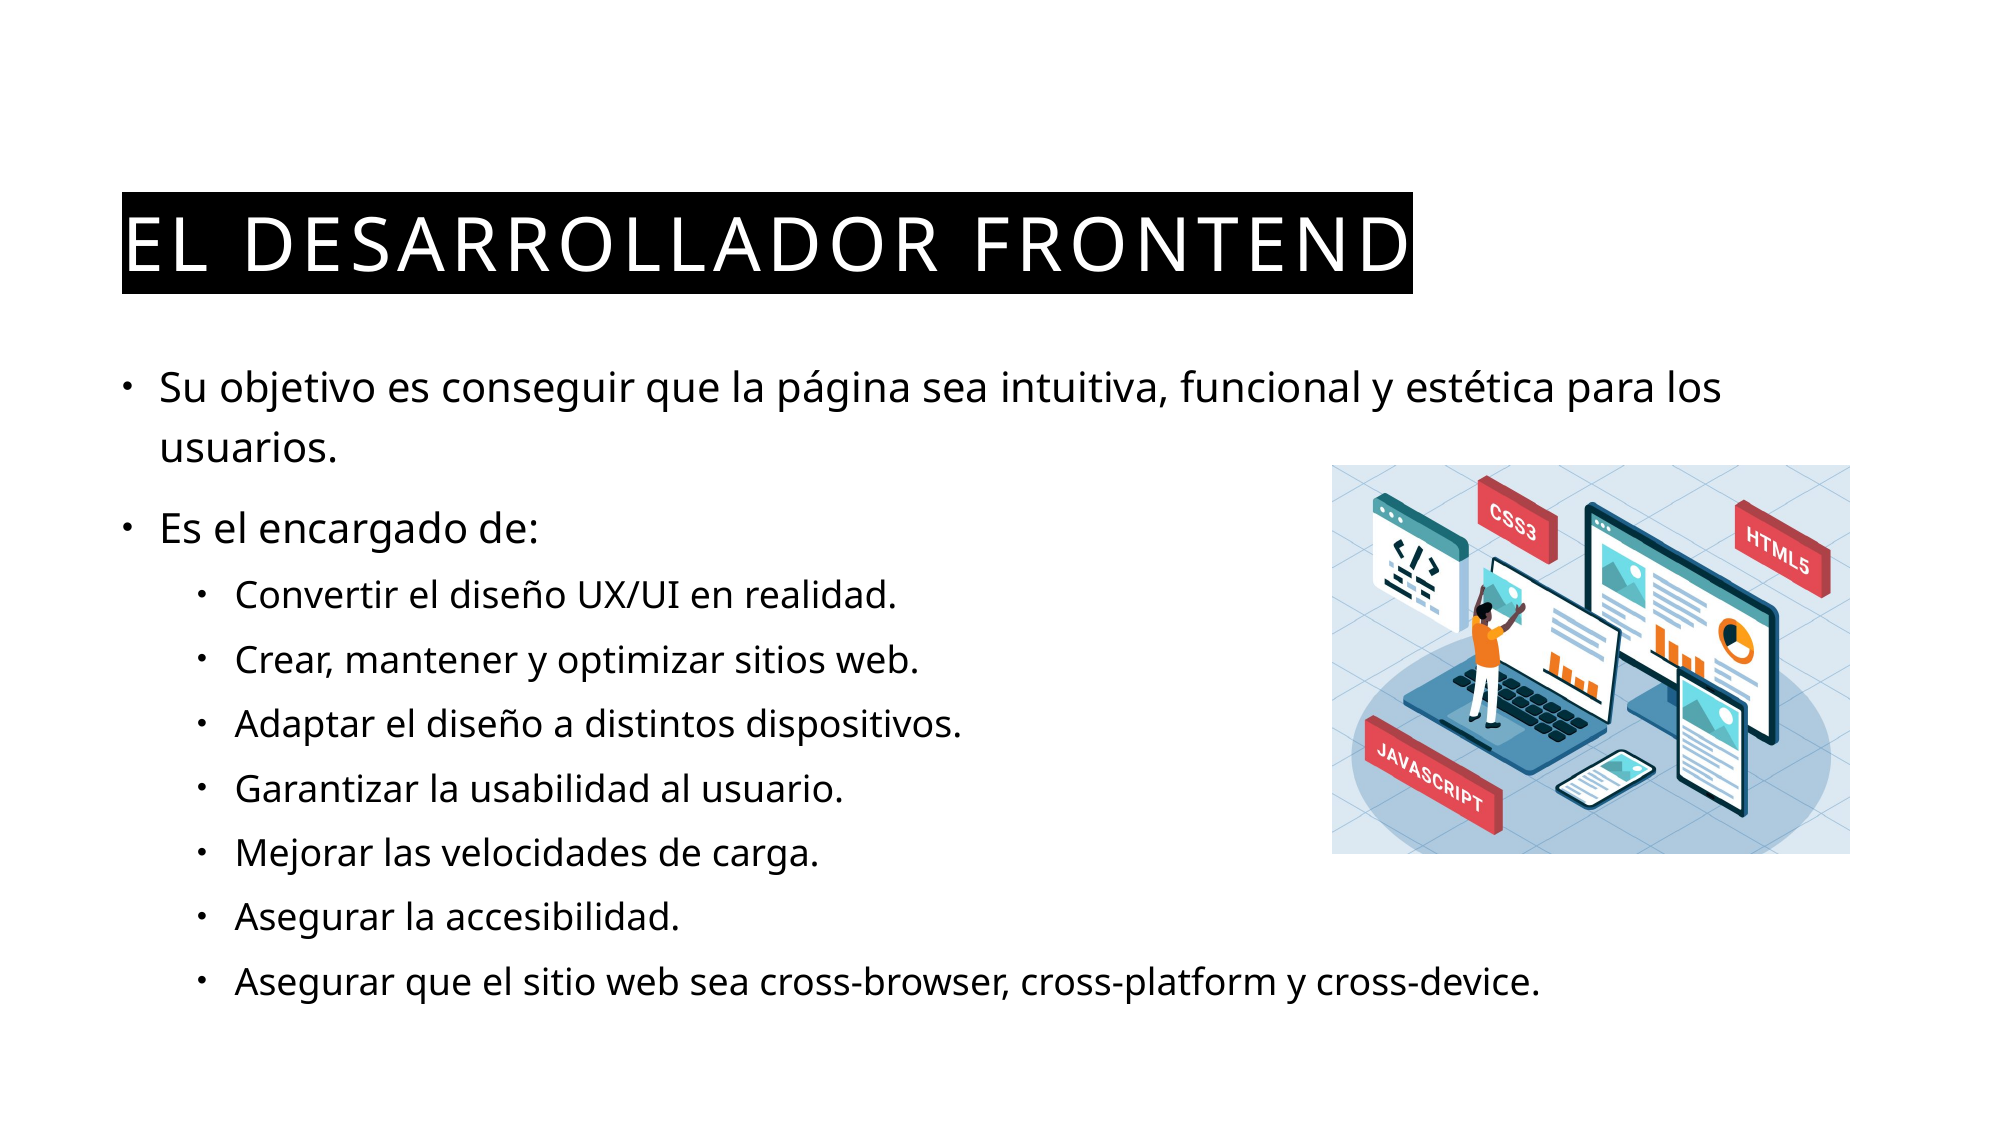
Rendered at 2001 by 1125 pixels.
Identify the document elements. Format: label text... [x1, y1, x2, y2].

picture [1332, 465, 1850, 854]
title el desarrollador frontend [107, 106, 1850, 295]
list Su objetivo es conseguir que la página sea intuitiva, funcional y estética para los usuarios. Es el encargado de: Convertir el diseño UX/UI en realidad. Crear, mantener y optimizar sitios web. Adaptar el diseño a distintos dispositivos. Garantizar la usabilidad al usuario. Mejorar las velocidades de carga. Asegurar la accesibilidad. Asegurar que el sitio web sea cross-browser, cross-platform y cross-device. [107, 343, 1850, 975]
